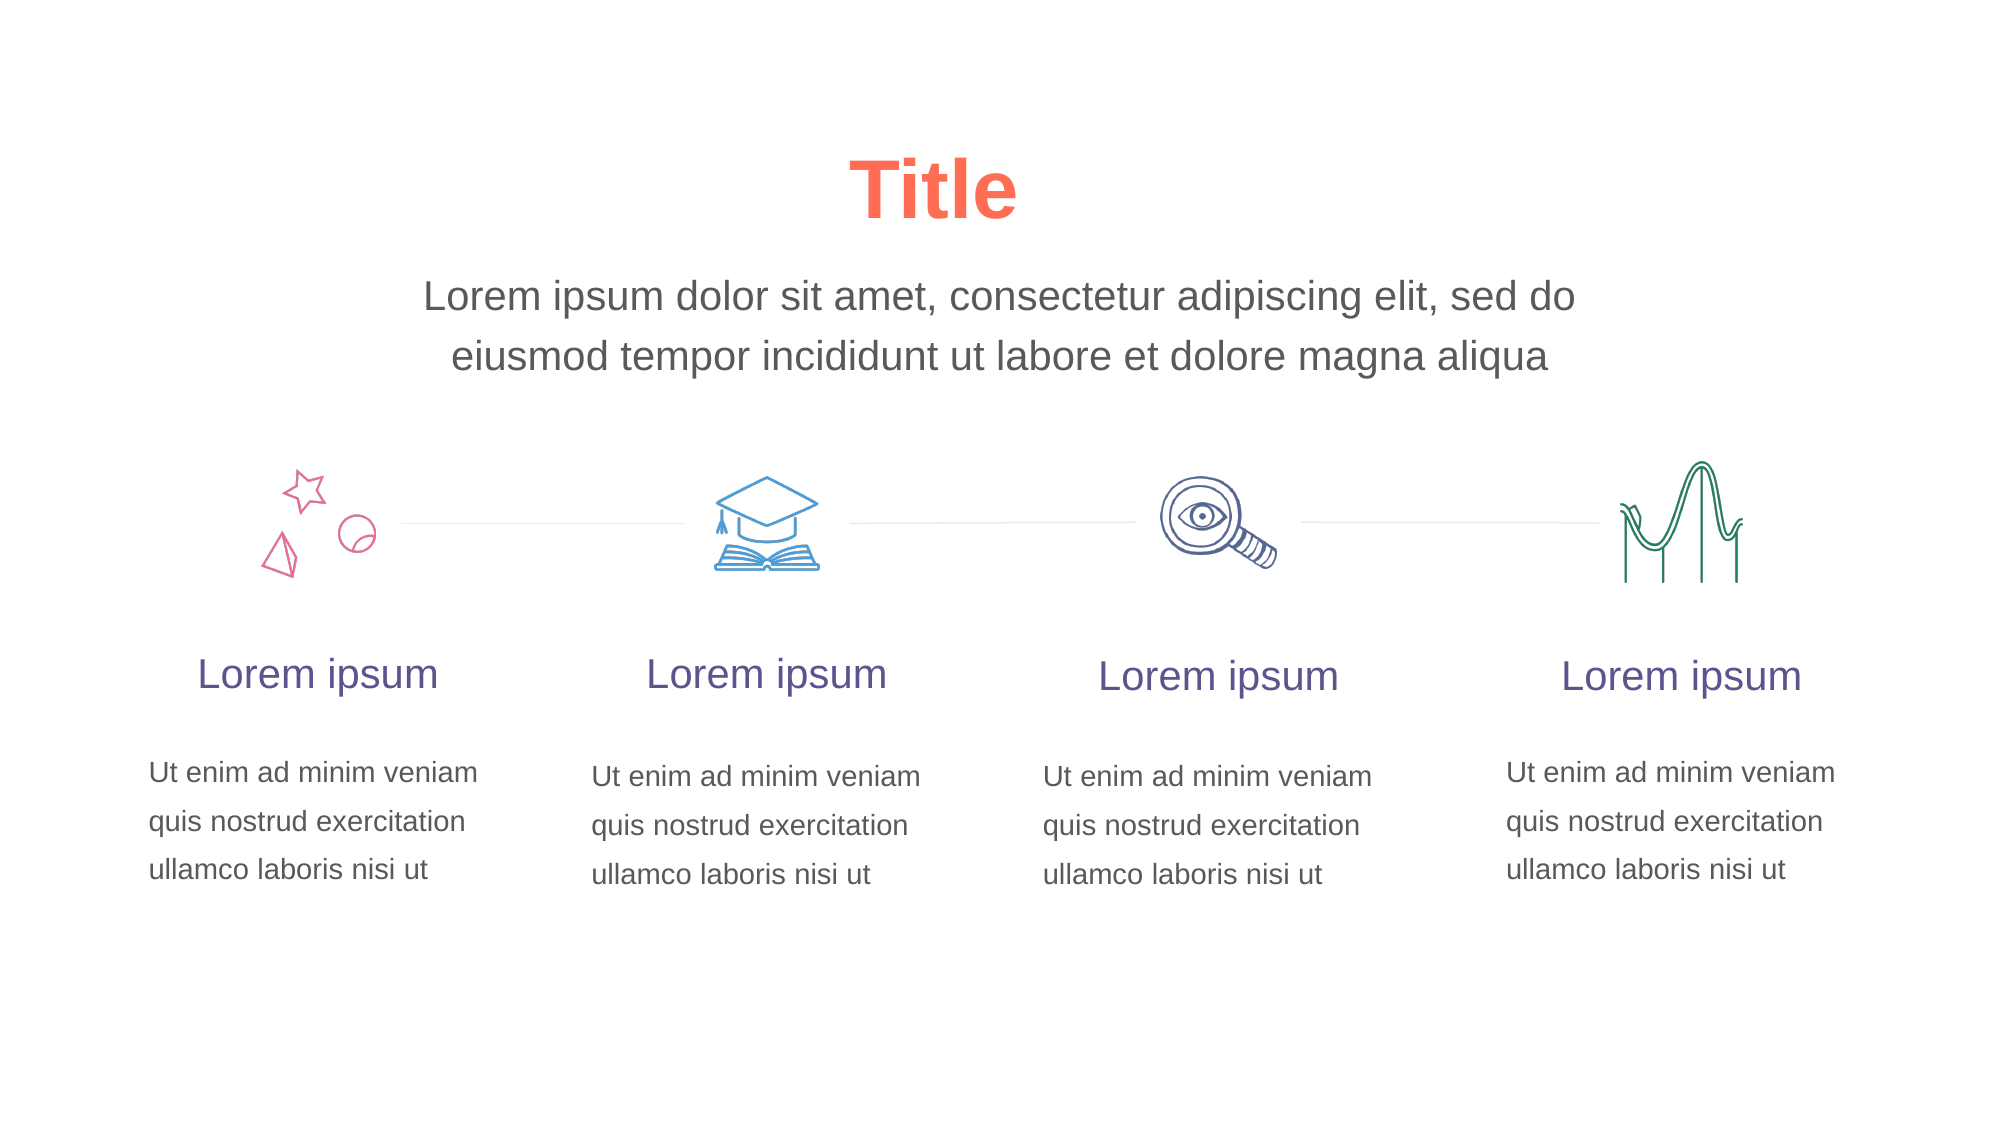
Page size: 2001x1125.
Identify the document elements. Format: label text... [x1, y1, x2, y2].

picture [1160, 475, 1277, 569]
text_box Lorem ipsum [536, 638, 998, 704]
picture [260, 469, 376, 578]
picture [1620, 460, 1744, 583]
text_box Lorem ipsum [88, 638, 536, 704]
text_box Ut enim ad minim veniam quis nostrud exercitation ullamco laboris nisi ut [1483, 738, 1881, 929]
picture [714, 475, 820, 571]
text_box Lorem ipsum [1451, 641, 1912, 707]
text_box Lorem ipsum [988, 641, 1449, 707]
text_box Ut enim ad minim veniam quis nostrud exercitation ullamco laboris nisi ut [1020, 743, 1418, 933]
text_box Title [125, 133, 1743, 251]
text_box Ut enim ad minim veniam quis nostrud exercitation ullamco laboris nisi ut [125, 738, 511, 929]
text_box Lorem ipsum dolor sit amet, consectetur adipiscing elit, sed do eiusmod tempor incididunt ut labore et dolore magna aliqua [326, 243, 1674, 433]
text_box Ut enim ad minim veniam quis nostrud exercitation ullamco laboris nisi ut [568, 743, 966, 933]
